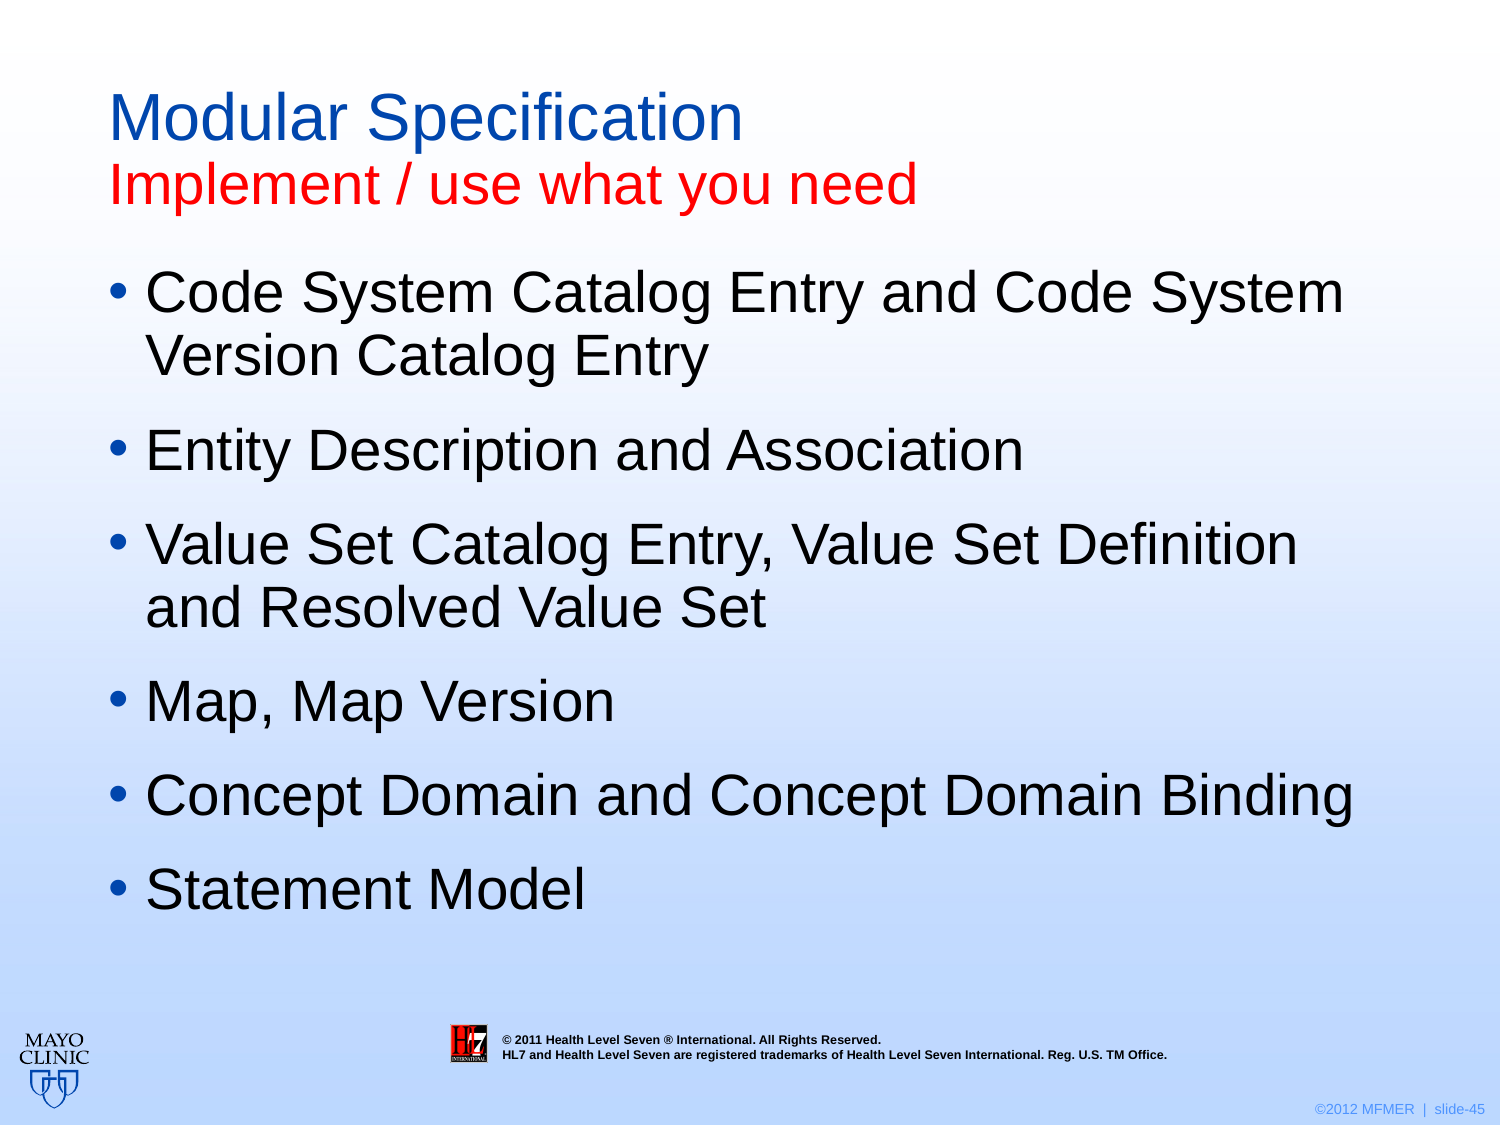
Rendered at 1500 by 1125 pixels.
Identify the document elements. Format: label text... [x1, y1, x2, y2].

title Modular Specification Implement / use what you need [108, 0, 1392, 224]
picture [0, 0, 1500, 1125]
list Code System Catalog Entry and Code System Version Catalog Entry Entity Description and Association Value Set Catalog Entry, Value Set Definition and Resolved Value Set Map, Map Version Concept Domain and Concept Domain Binding Statement Model [108, 224, 1392, 1013]
